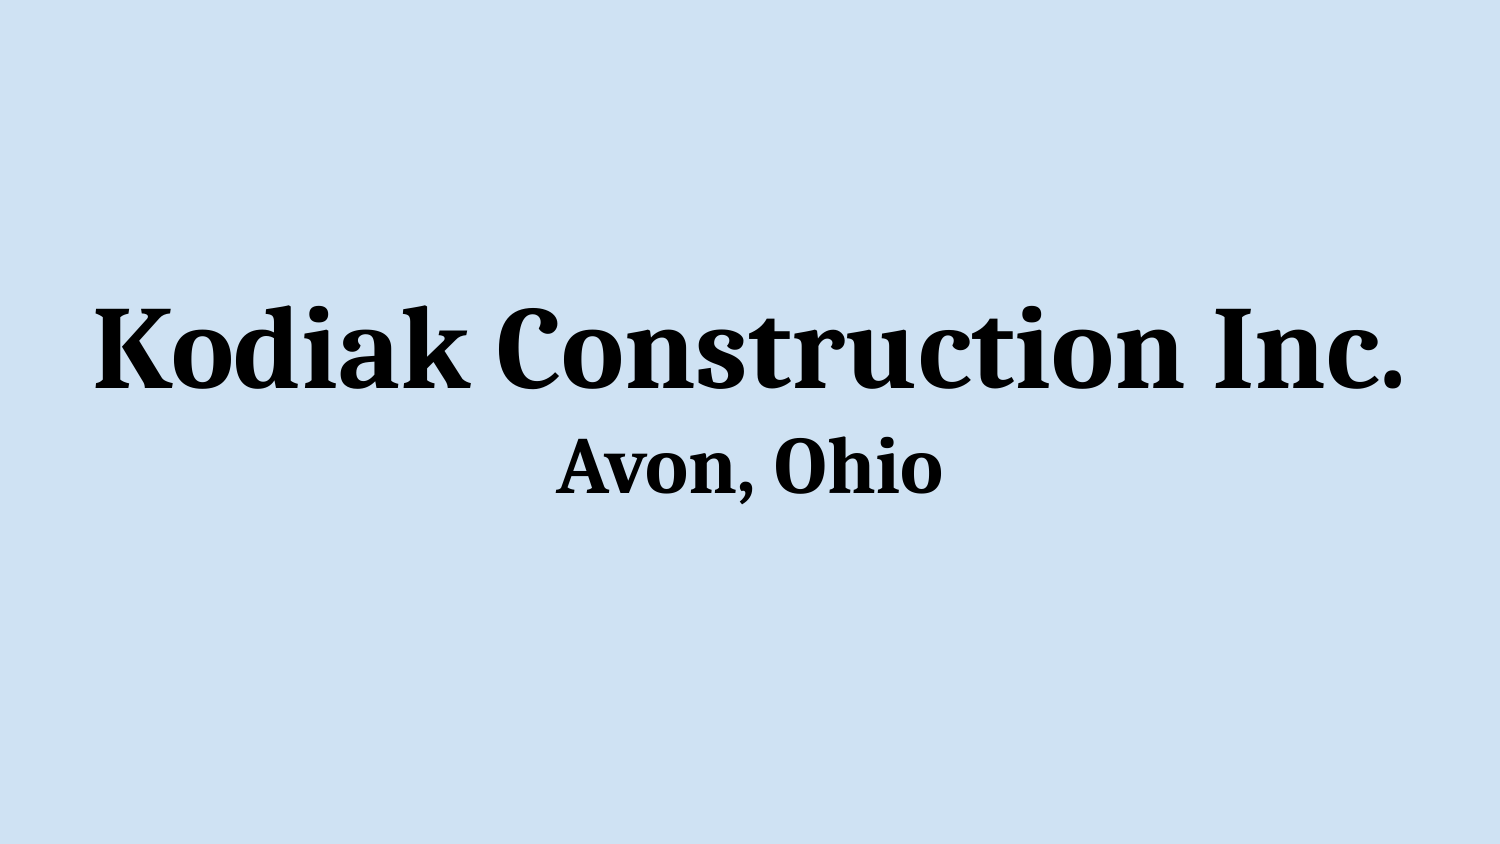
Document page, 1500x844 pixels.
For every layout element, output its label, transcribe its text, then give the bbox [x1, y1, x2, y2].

text_box Kodiak Construction Inc. Avon, Ohio [0, 254, 1500, 601]
